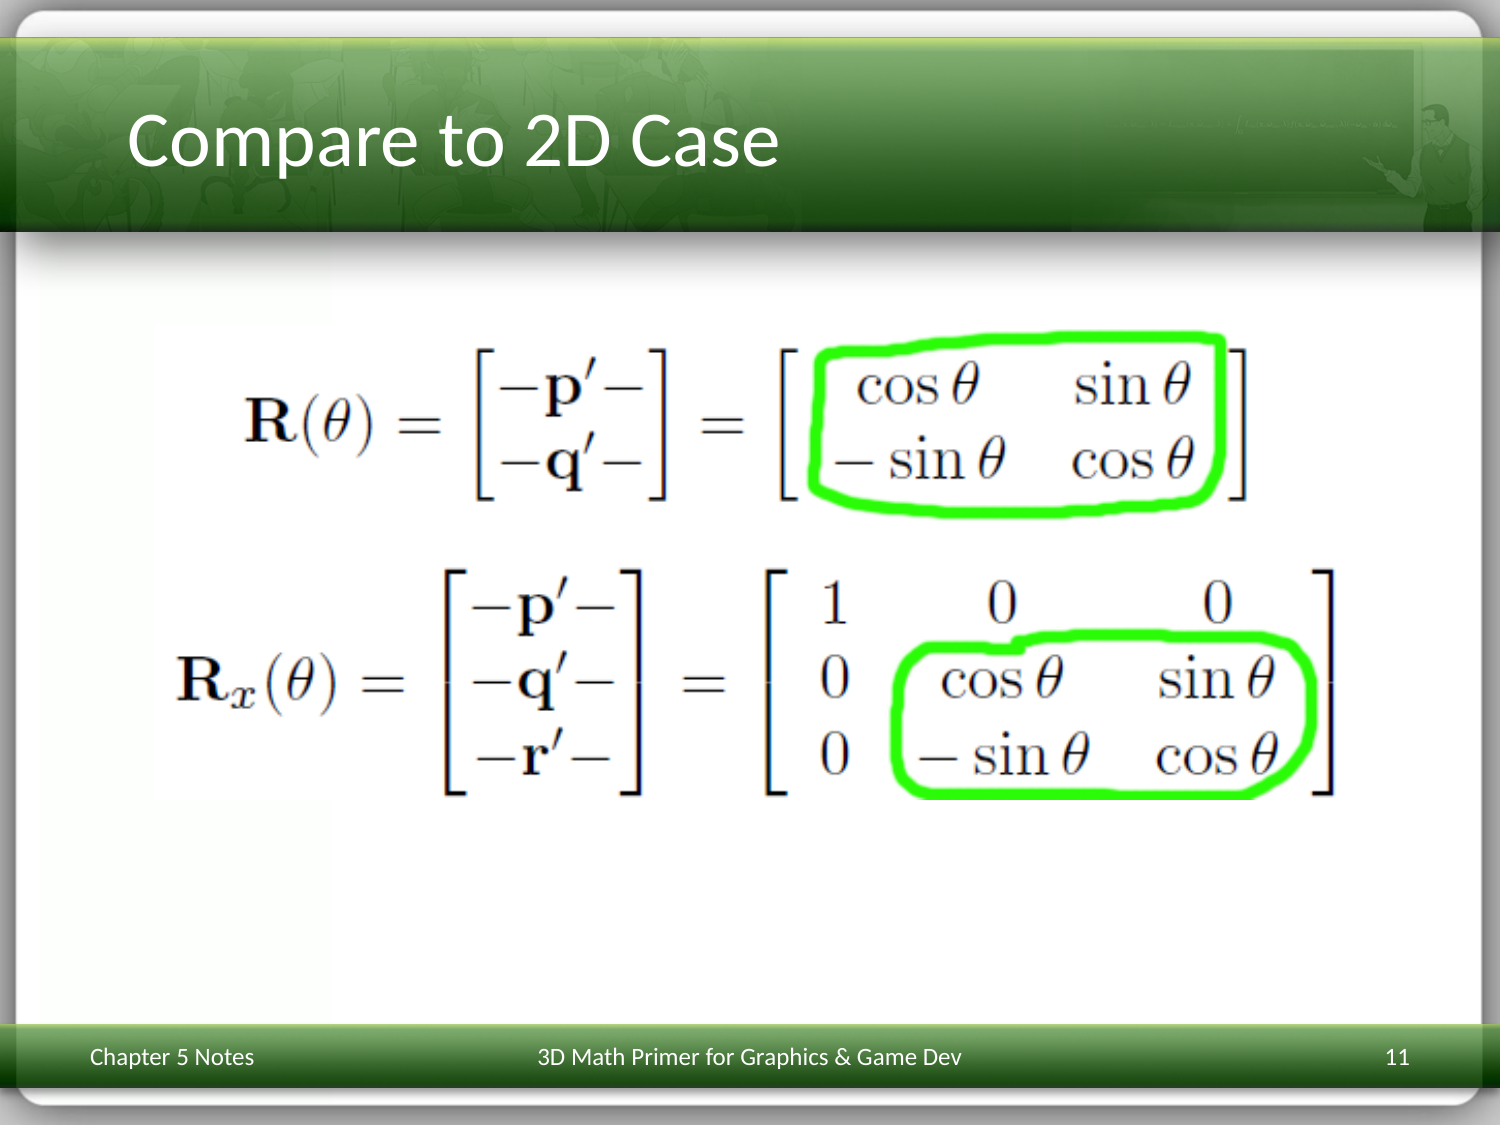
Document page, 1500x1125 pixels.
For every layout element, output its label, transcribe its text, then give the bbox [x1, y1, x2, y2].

footer 3D Math Primer for Graphics & Game Dev [512, 1025, 988, 1085]
title Compare to 2D Case [112, 37, 1388, 233]
picture [0, 0, 1500, 1125]
slide_number 11 [1074, 1025, 1425, 1085]
slide_number Chapter 5 Notes [75, 1025, 425, 1085]
